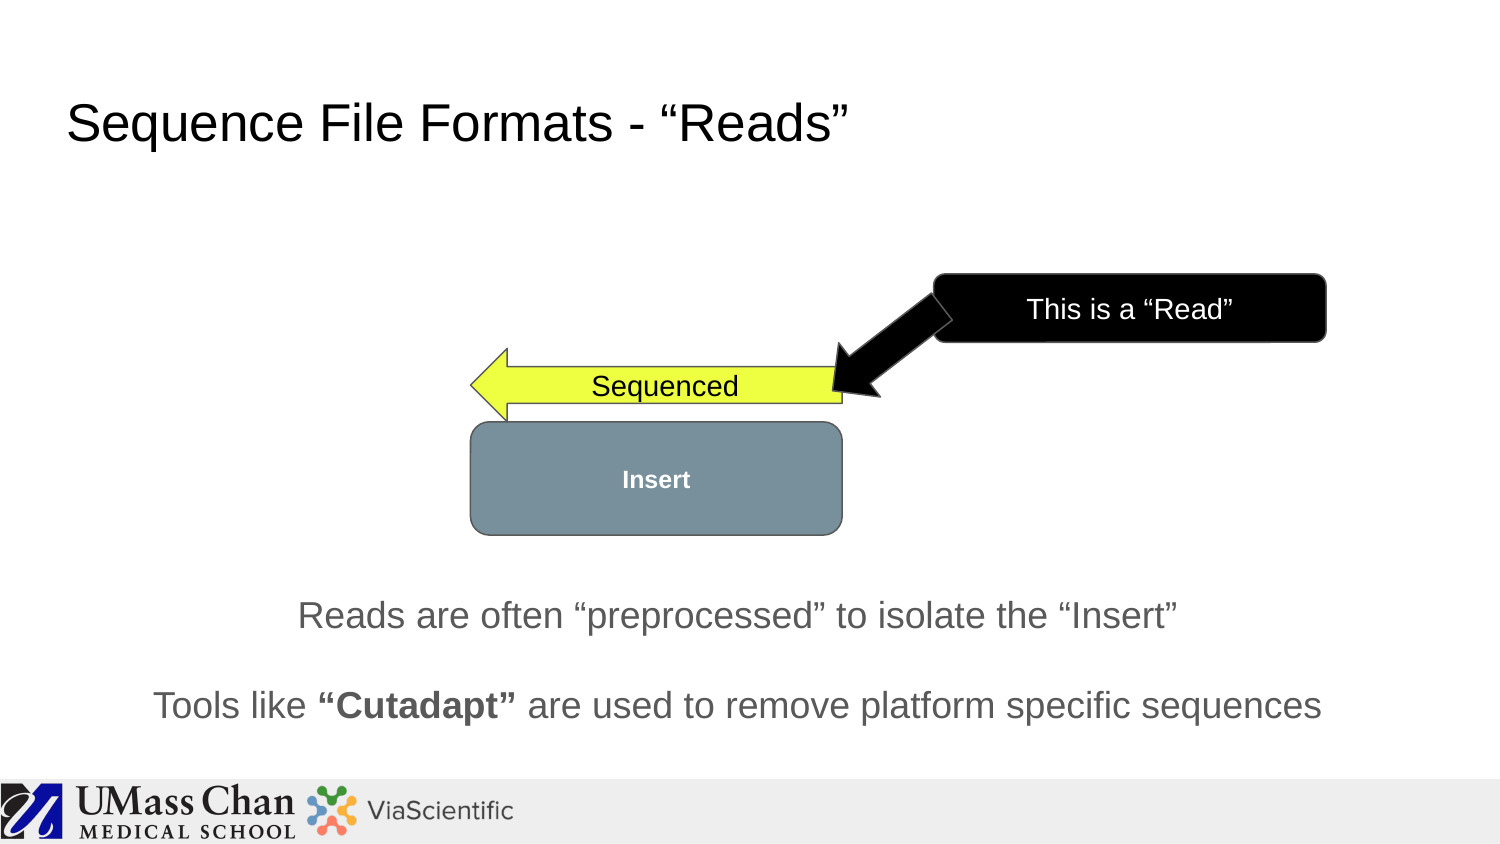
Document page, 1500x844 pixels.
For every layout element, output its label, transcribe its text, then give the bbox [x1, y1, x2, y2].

picture [0, 783, 296, 839]
text_box [832, 292, 953, 397]
title Sequence File Formats - “Reads” [51, 72, 1449, 167]
text_box Sequenced [470, 348, 843, 422]
text_box This is a “Read” [933, 273, 1327, 343]
text_box Reads are often “preprocessed” to isolate the “Insert” Tools like “Cutadapt” are used to remove platform specific sequences [67, 576, 1408, 742]
picture [306, 783, 515, 840]
text_box Insert [470, 421, 843, 536]
